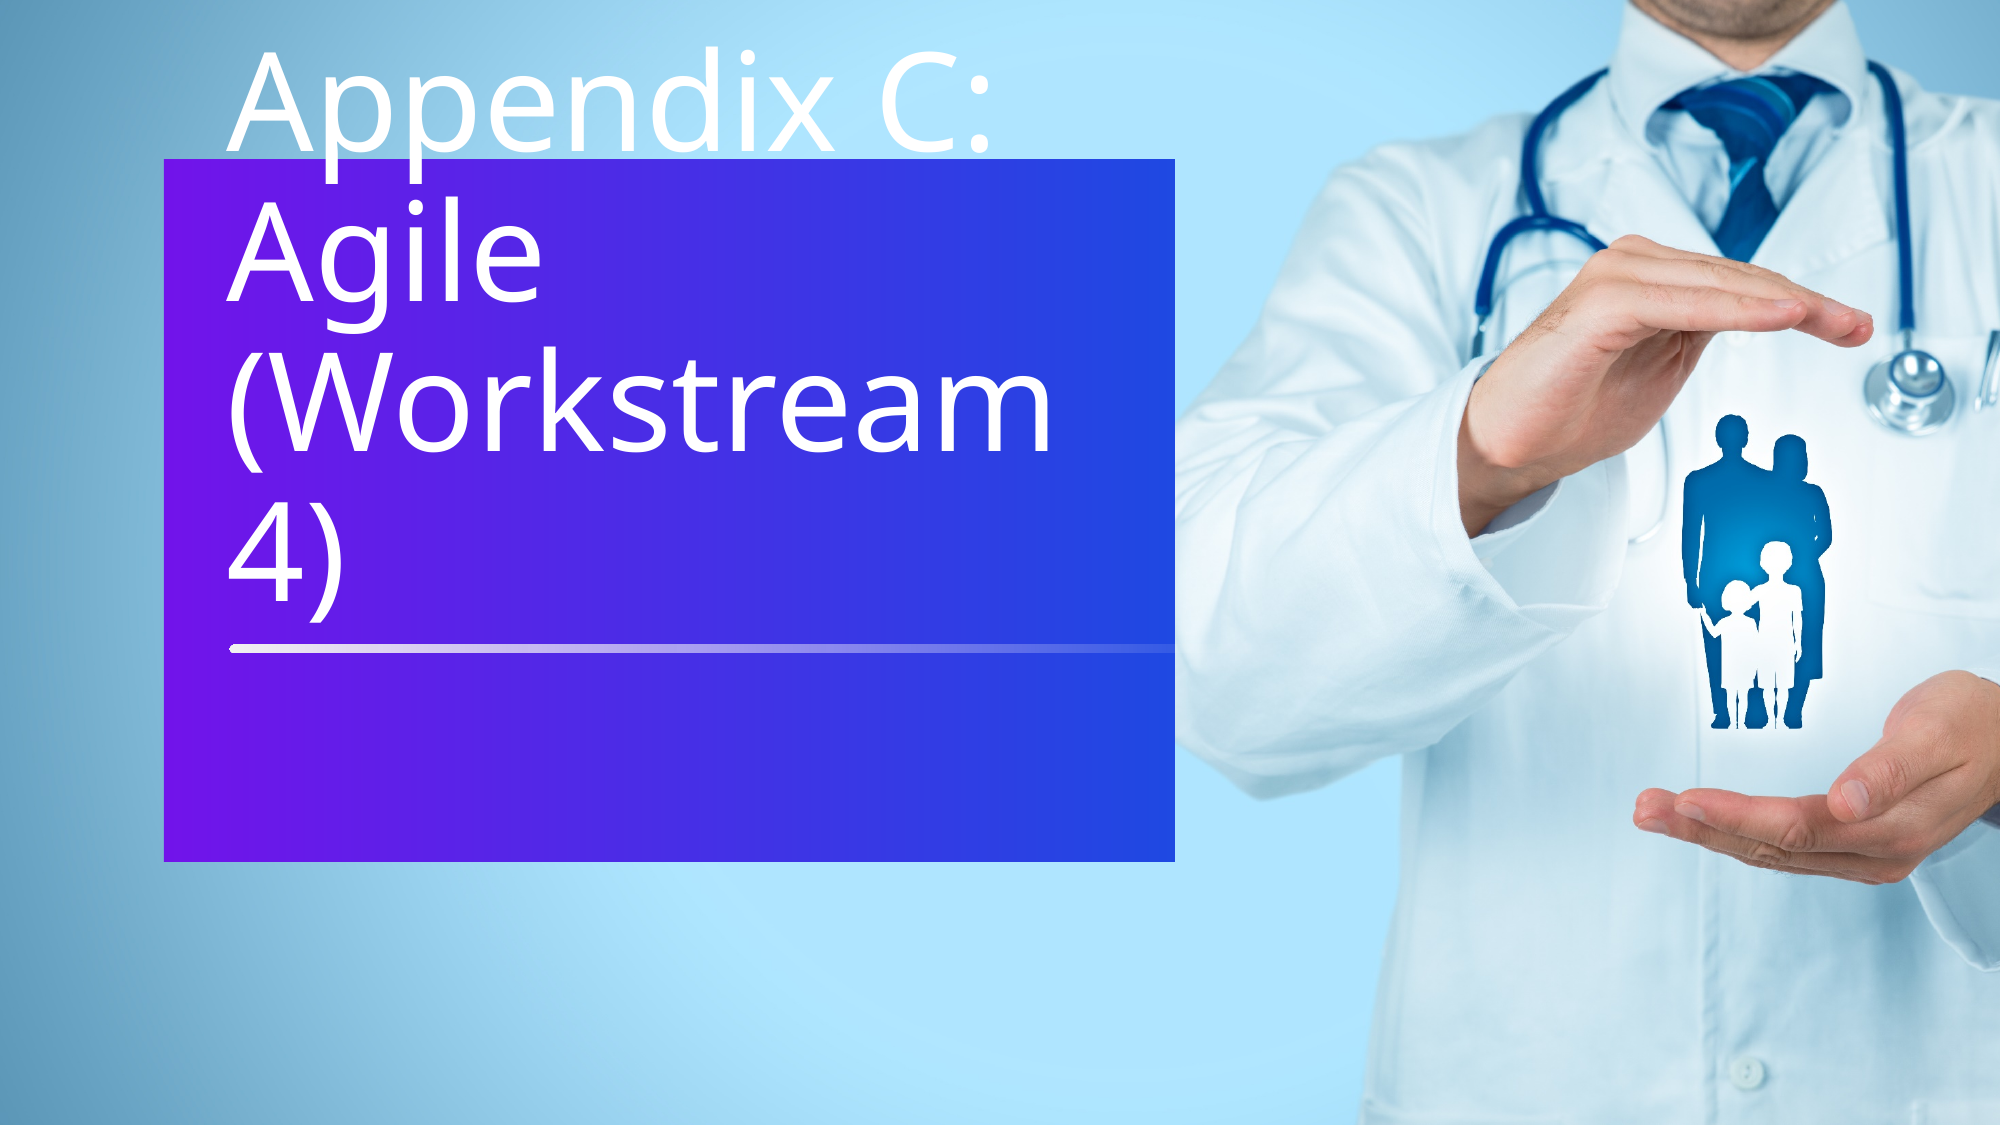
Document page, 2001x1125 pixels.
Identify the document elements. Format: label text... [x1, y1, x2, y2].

text_box [446, 197, 457, 300]
text_box [477, 230, 496, 298]
picture [0, 0, 2000, 1125]
title Appendix C: Agile (Workstream 4) [226, 301, 1140, 629]
text_box [496, 226, 539, 266]
text_box [496, 288, 536, 301]
